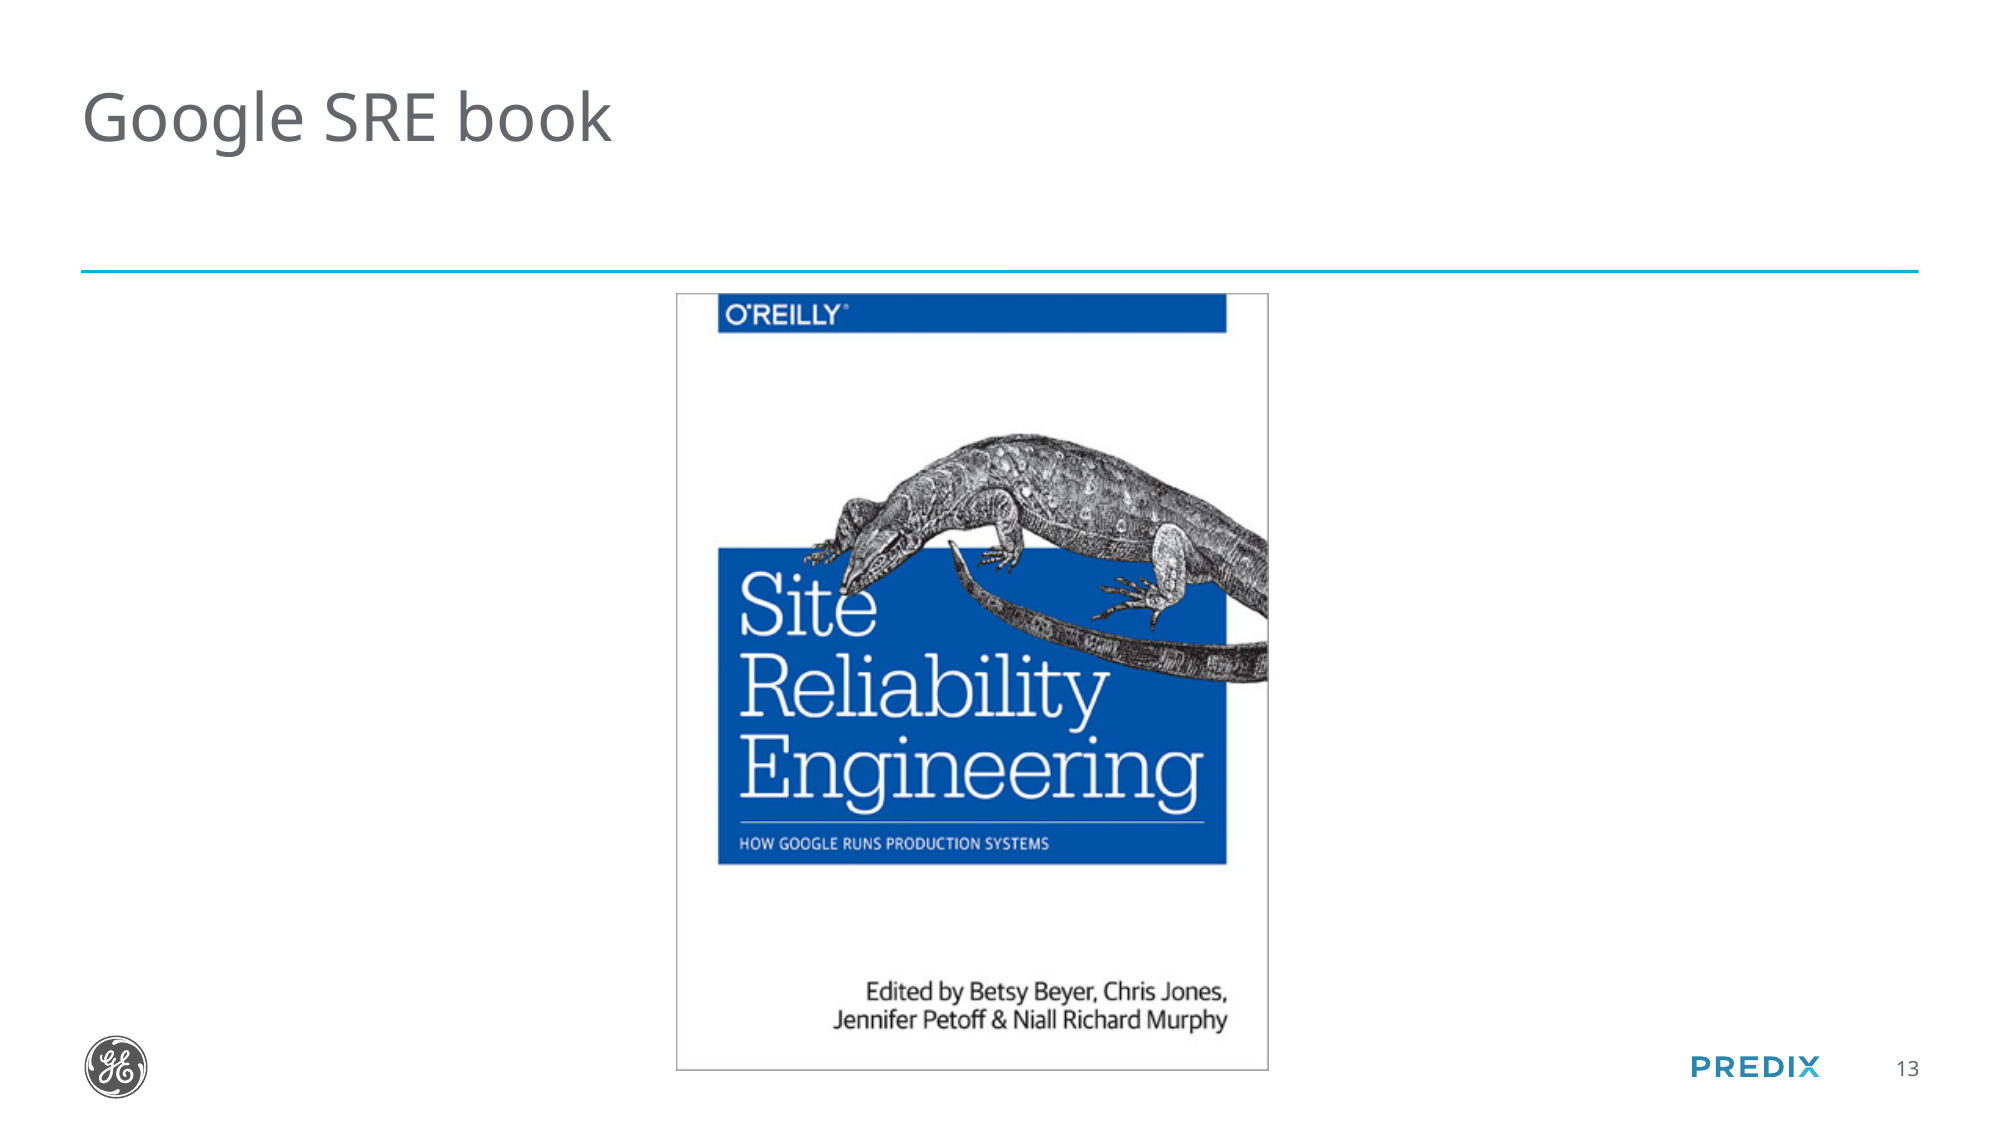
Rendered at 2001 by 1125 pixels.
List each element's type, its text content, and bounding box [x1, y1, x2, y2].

slide_number 13 [1865, 1055, 1920, 1086]
picture [675, 292, 1269, 1071]
title Google SRE book [81, 83, 1919, 234]
